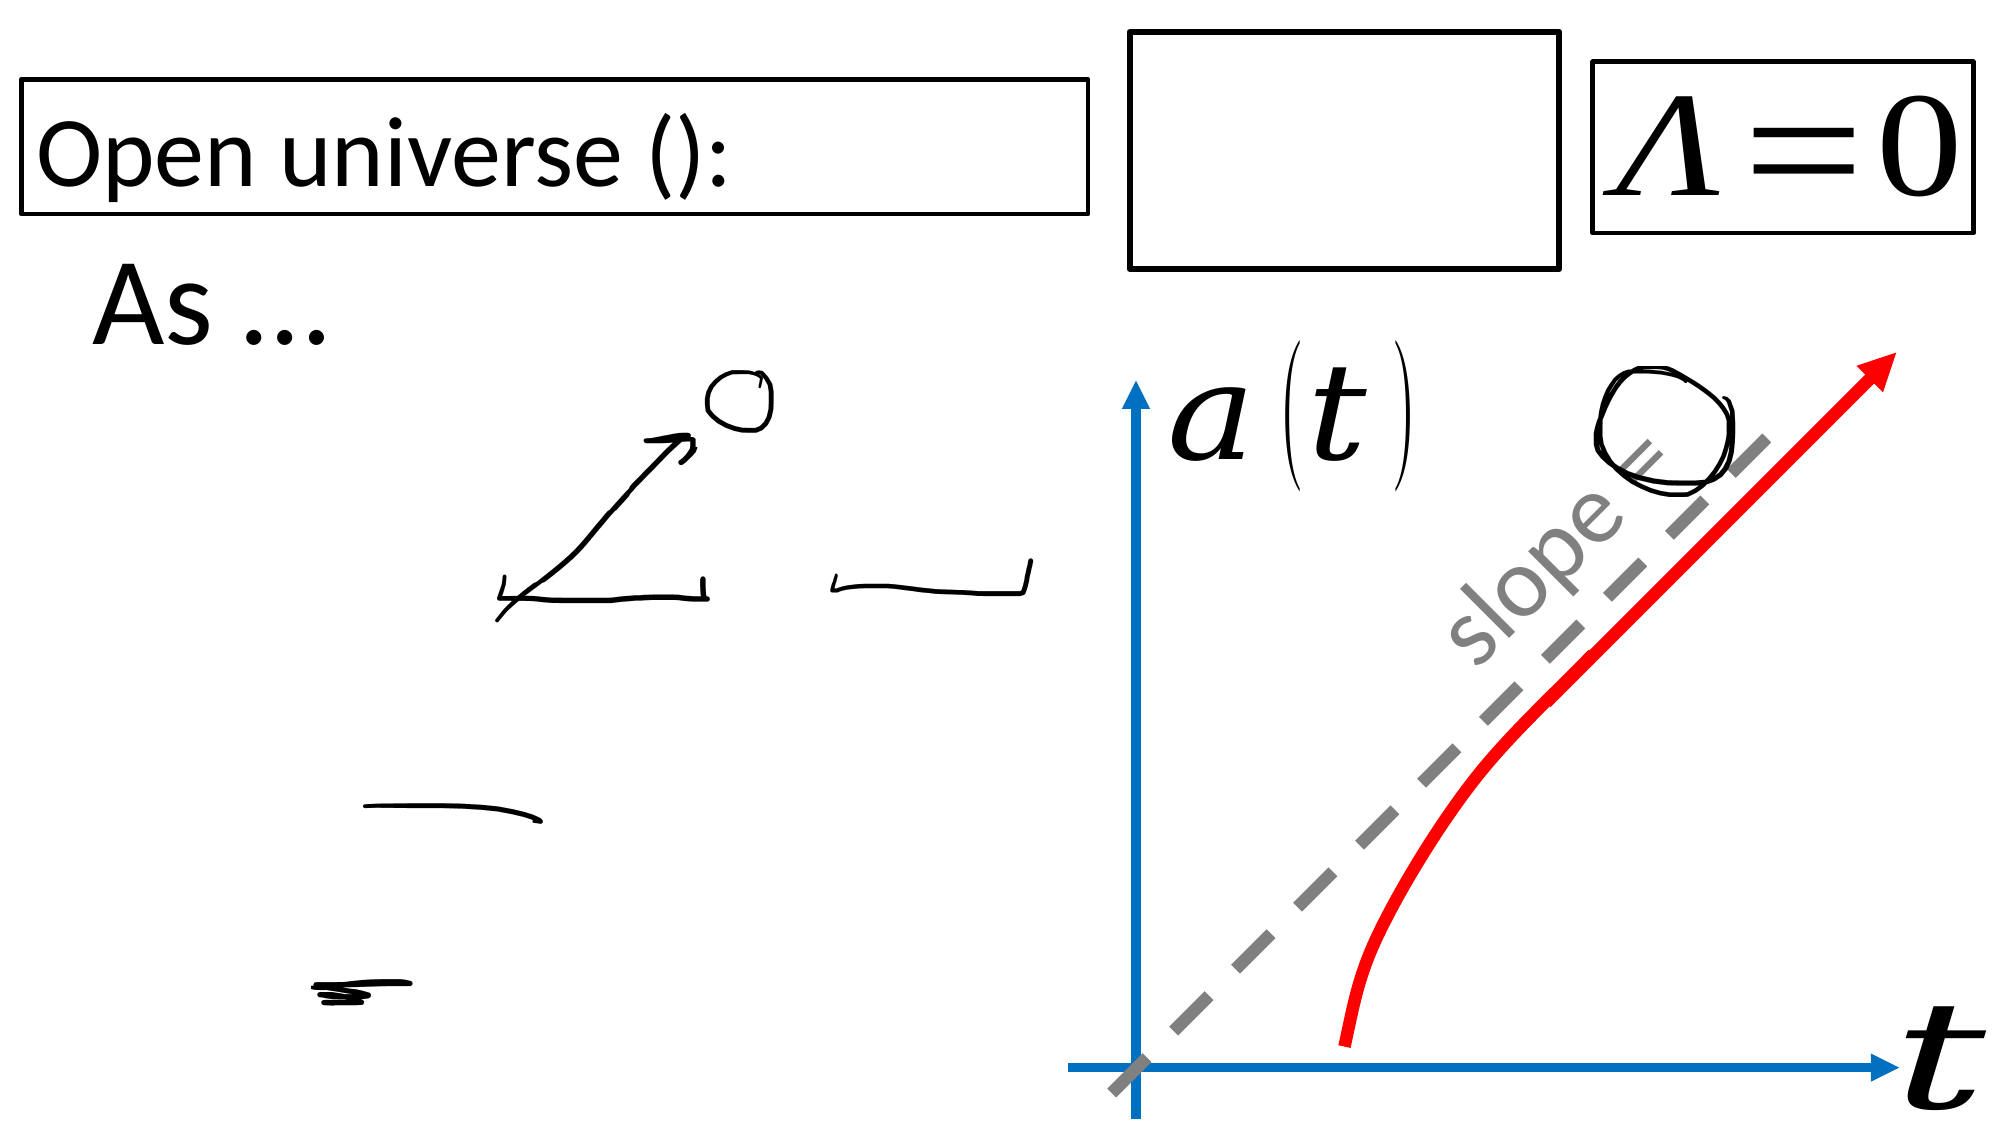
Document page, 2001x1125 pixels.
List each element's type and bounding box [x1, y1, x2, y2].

picture [311, 366, 1067, 1016]
text_box [1111, 412, 1793, 1094]
text_box [1067, 332, 2000, 1125]
text_box [1344, 352, 1897, 1047]
